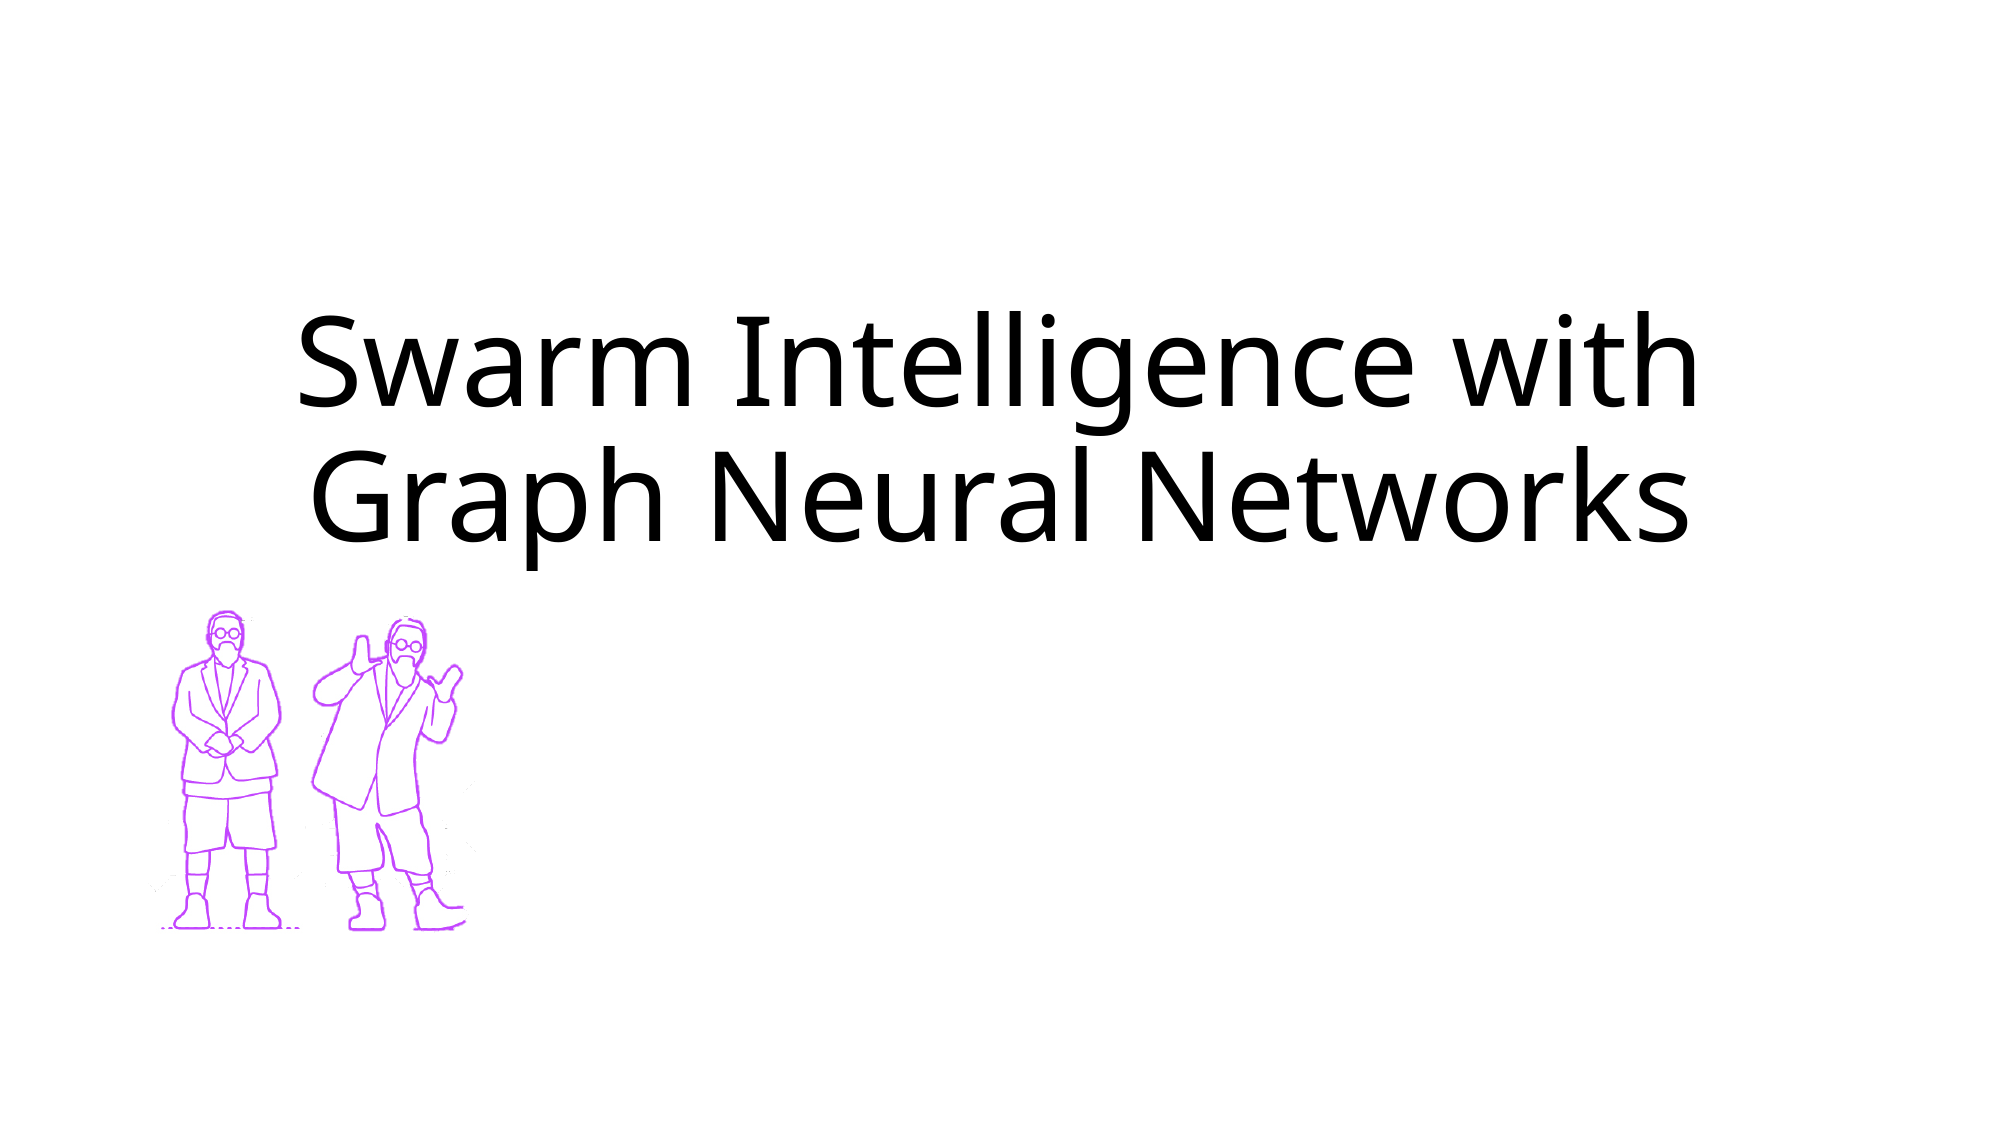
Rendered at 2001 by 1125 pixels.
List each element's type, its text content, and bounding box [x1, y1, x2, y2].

picture [148, 601, 478, 934]
title Swarm Intelligence with Graph Neural Networks [249, 184, 1750, 576]
